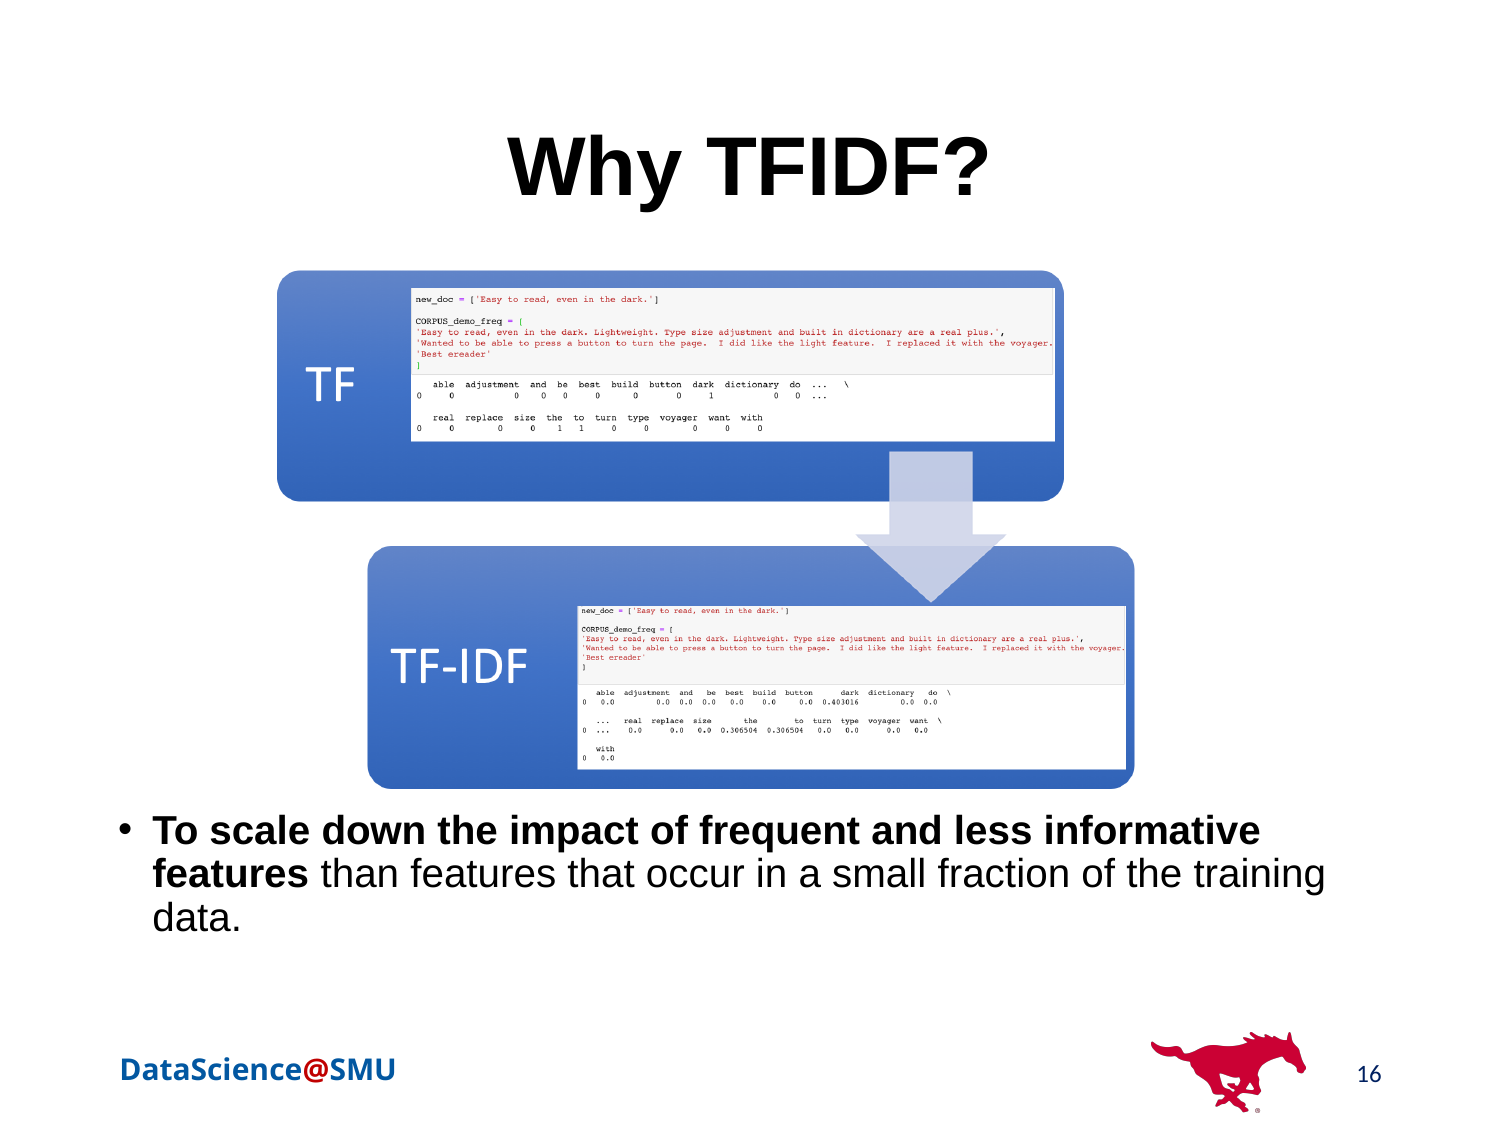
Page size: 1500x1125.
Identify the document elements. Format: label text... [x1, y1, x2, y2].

picture [271, 267, 1138, 793]
text_box To scale down the impact of frequent and less informative features than features that occur in a small fraction of the training data. [103, 299, 1397, 1014]
slide_number 16 [1059, 1042, 1397, 1103]
picture [1151, 1103, 1306, 1113]
title Why TFIDF? [103, 59, 1397, 278]
picture [1151, 1032, 1306, 1042]
